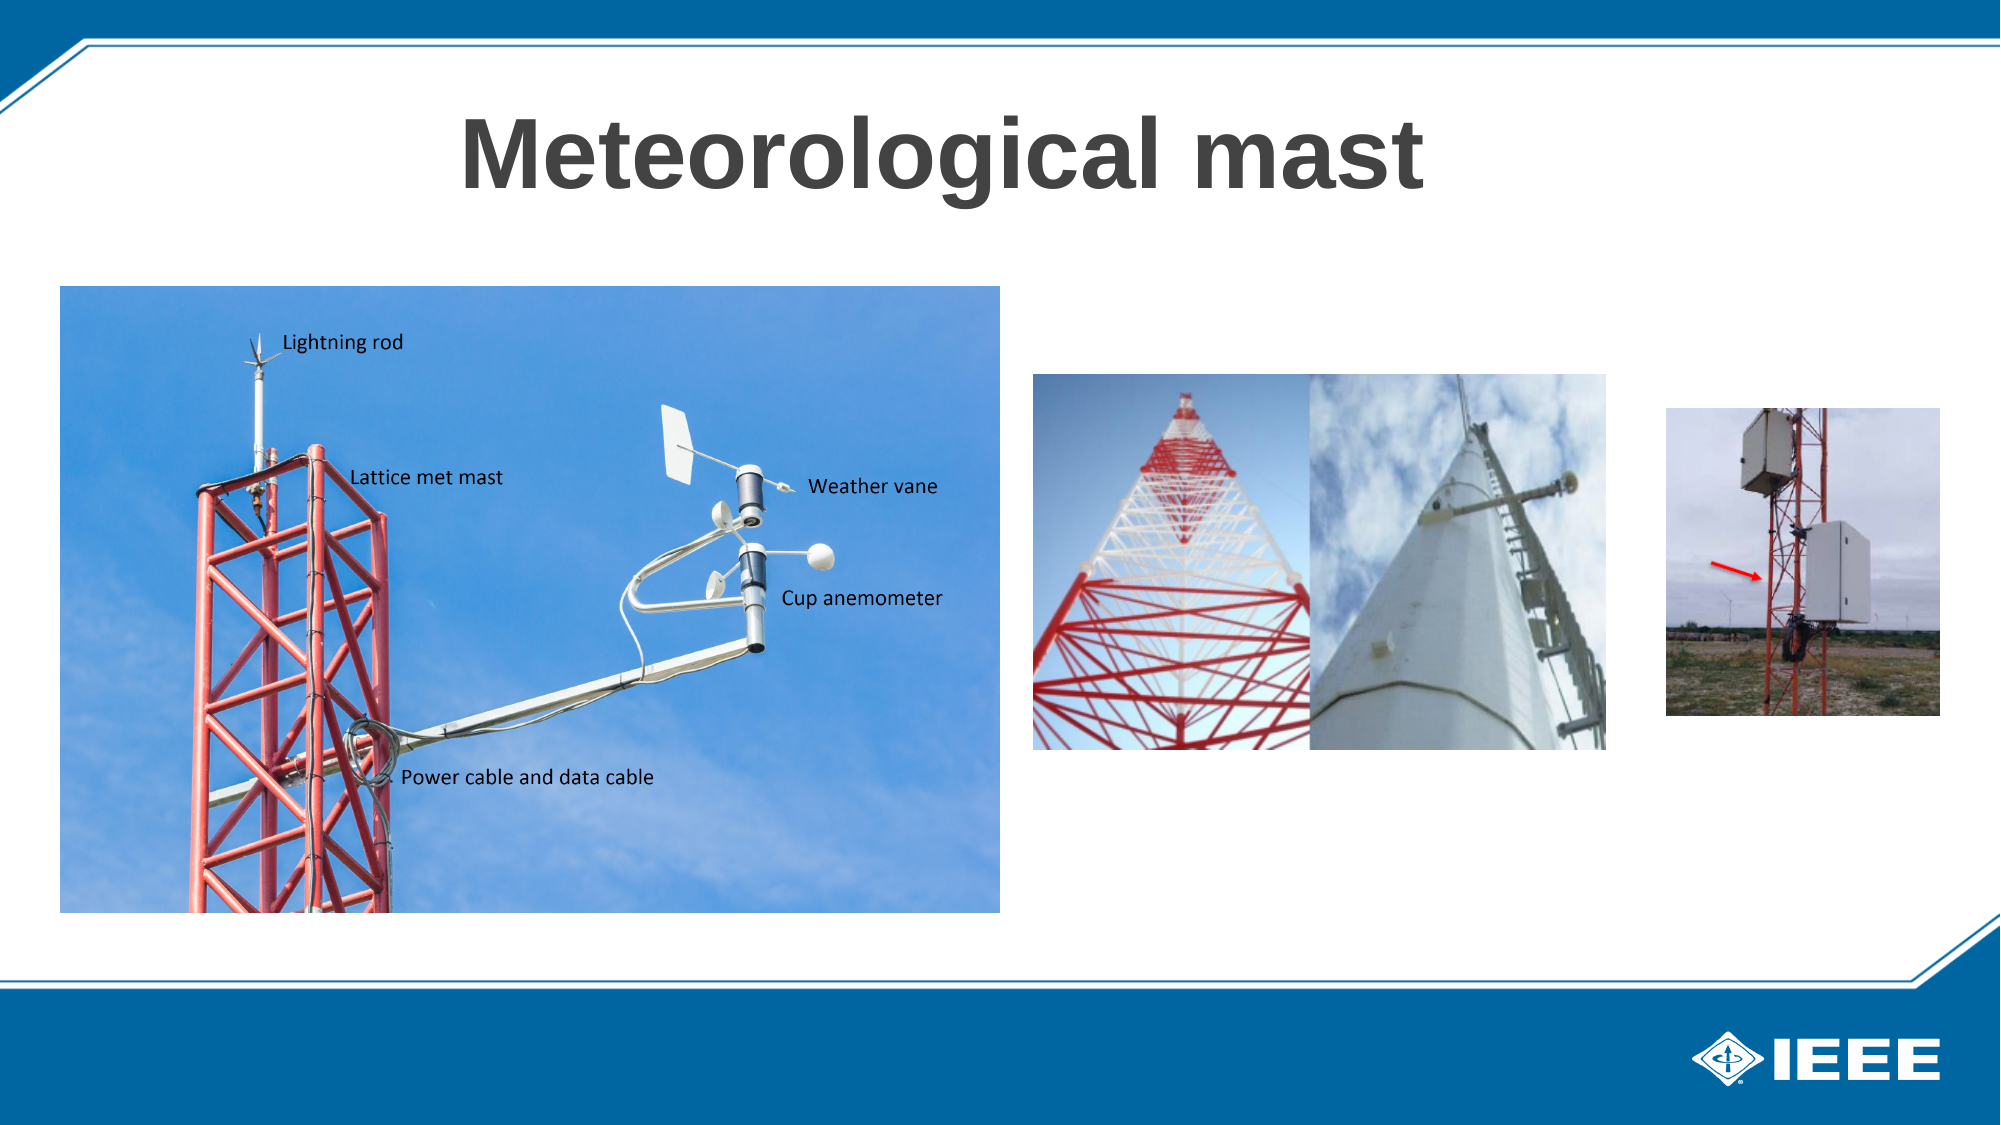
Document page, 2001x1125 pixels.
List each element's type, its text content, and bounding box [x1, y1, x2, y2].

picture [0, 286, 2000, 1125]
text_box Meteorological mast [321, 73, 1564, 179]
picture [0, 0, 2000, 115]
picture [1665, 408, 1940, 716]
picture [1033, 374, 1606, 750]
